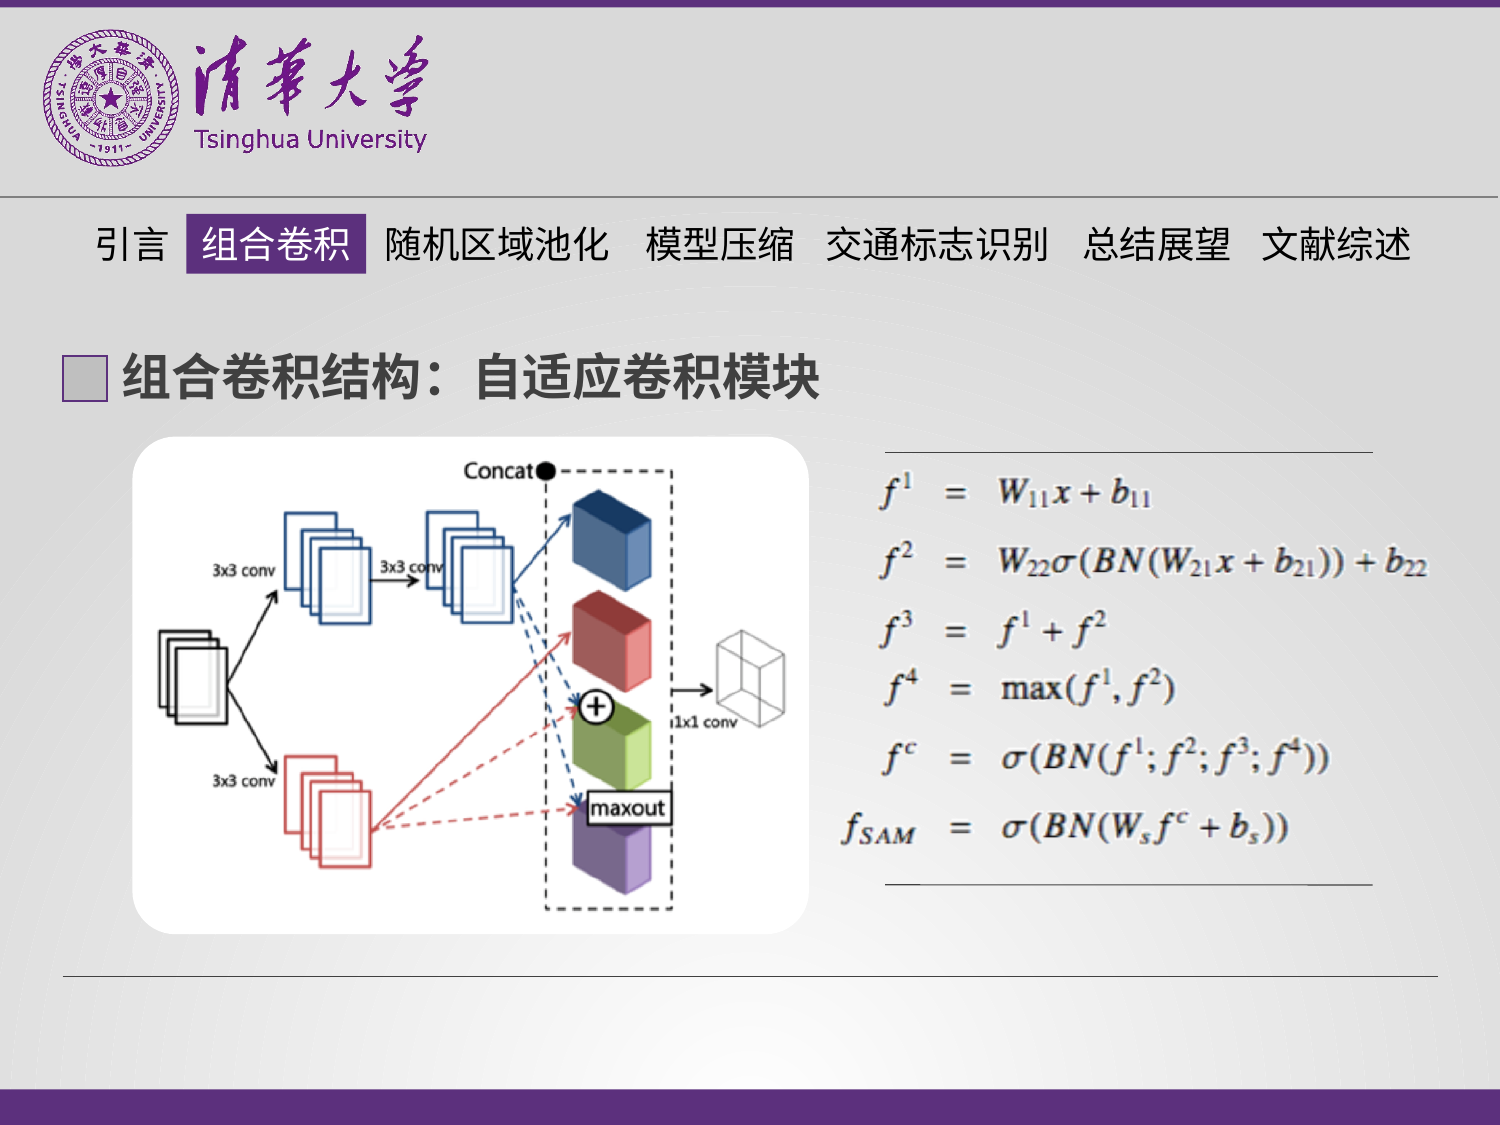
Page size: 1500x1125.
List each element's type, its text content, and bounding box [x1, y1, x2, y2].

text_box 随机区域池化 [369, 213, 625, 274]
text_box 交通标志识别 [810, 213, 1065, 274]
text_box 组合卷积结构：自适应卷积模块 [107, 337, 863, 413]
text_box [0, 1088, 1500, 1125]
text_box [62, 355, 108, 402]
text_box 组合卷积 [186, 213, 367, 274]
text_box 模型压缩 [630, 213, 810, 274]
text_box 引言 [79, 213, 185, 274]
picture [831, 464, 1438, 853]
picture [132, 436, 809, 935]
text_box [471, 0, 1500, 8]
text_box 文献综述 [1246, 213, 1427, 274]
text_box 总结展望 [1067, 213, 1246, 274]
picture [0, 0, 471, 196]
